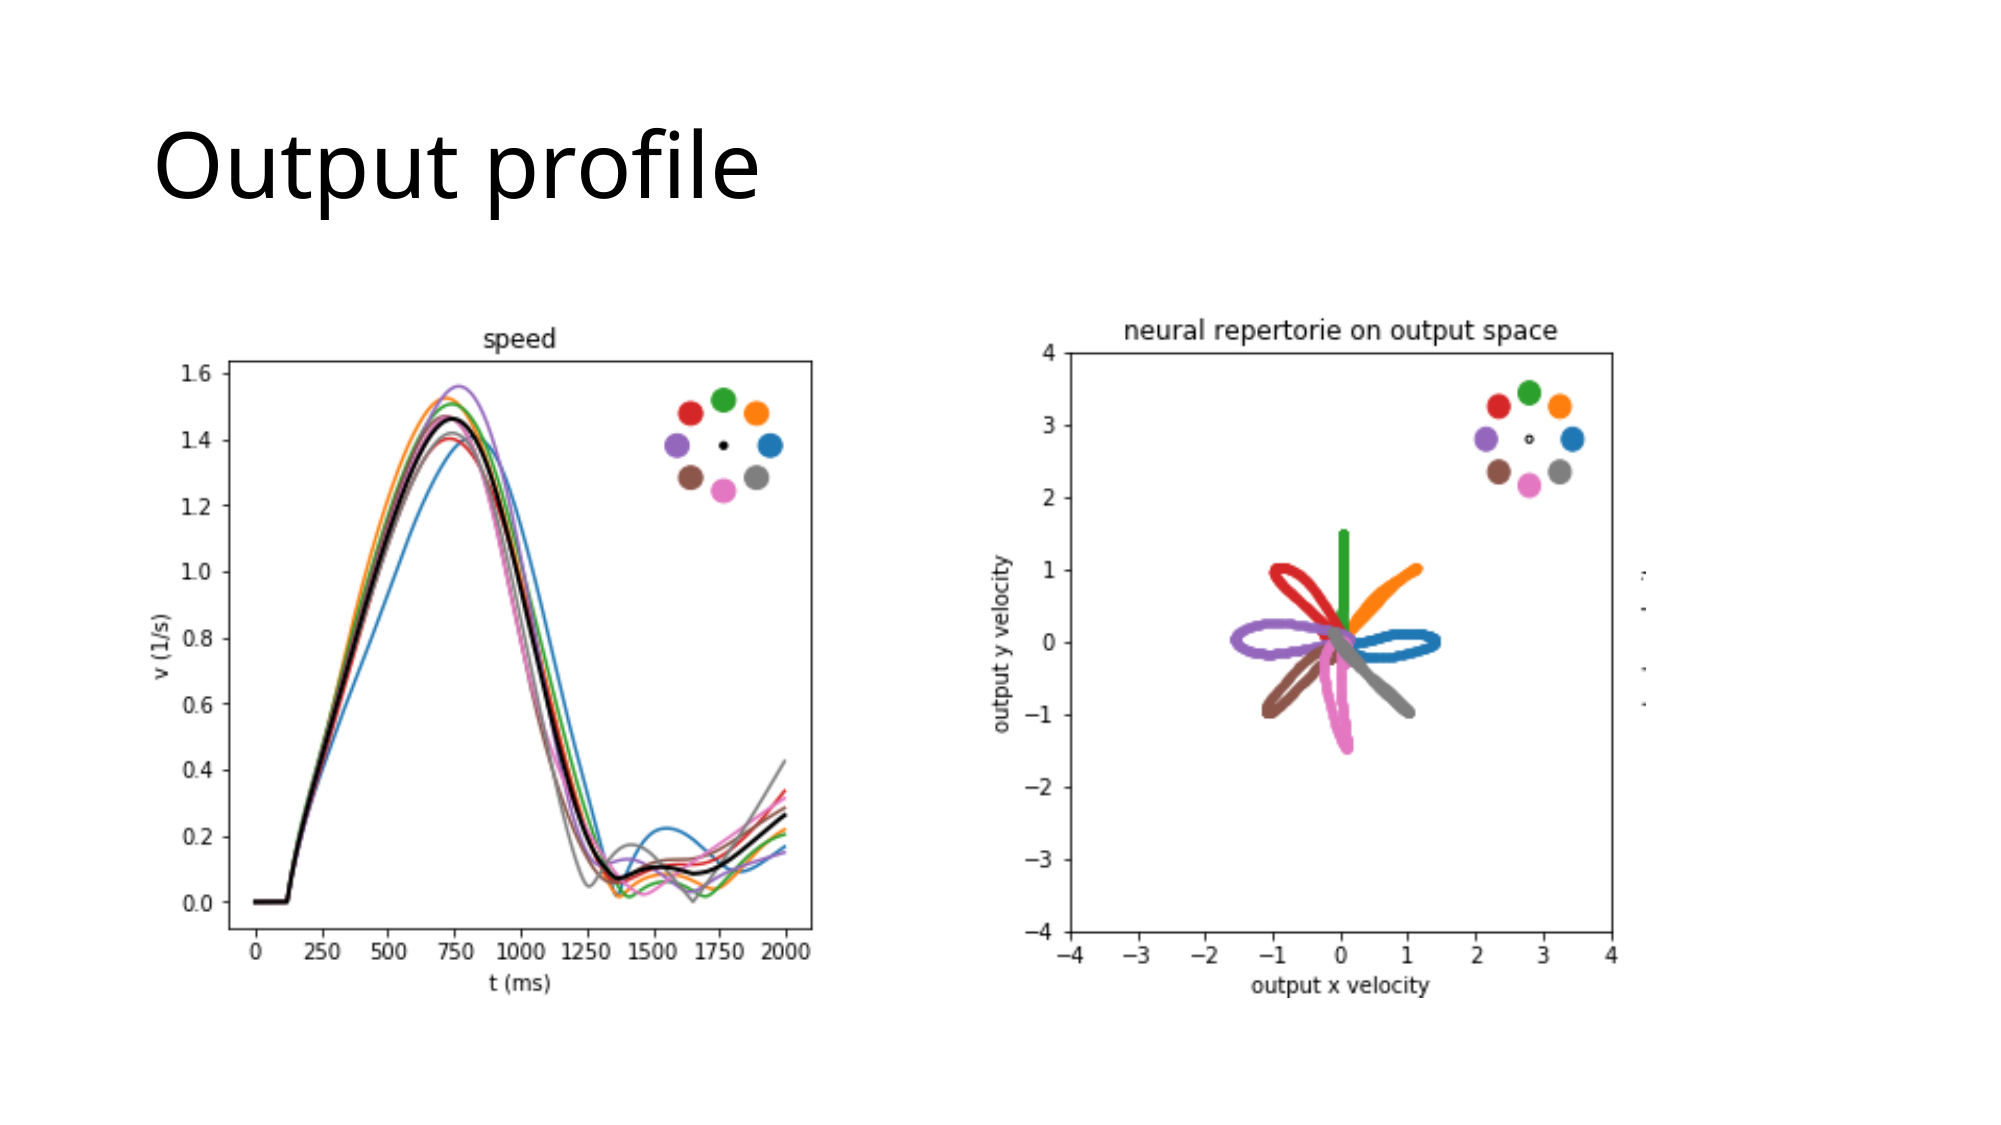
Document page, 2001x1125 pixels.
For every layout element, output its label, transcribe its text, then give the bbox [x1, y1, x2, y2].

title Output profile [137, 59, 1863, 278]
picture [978, 303, 1646, 998]
picture [137, 313, 832, 1008]
